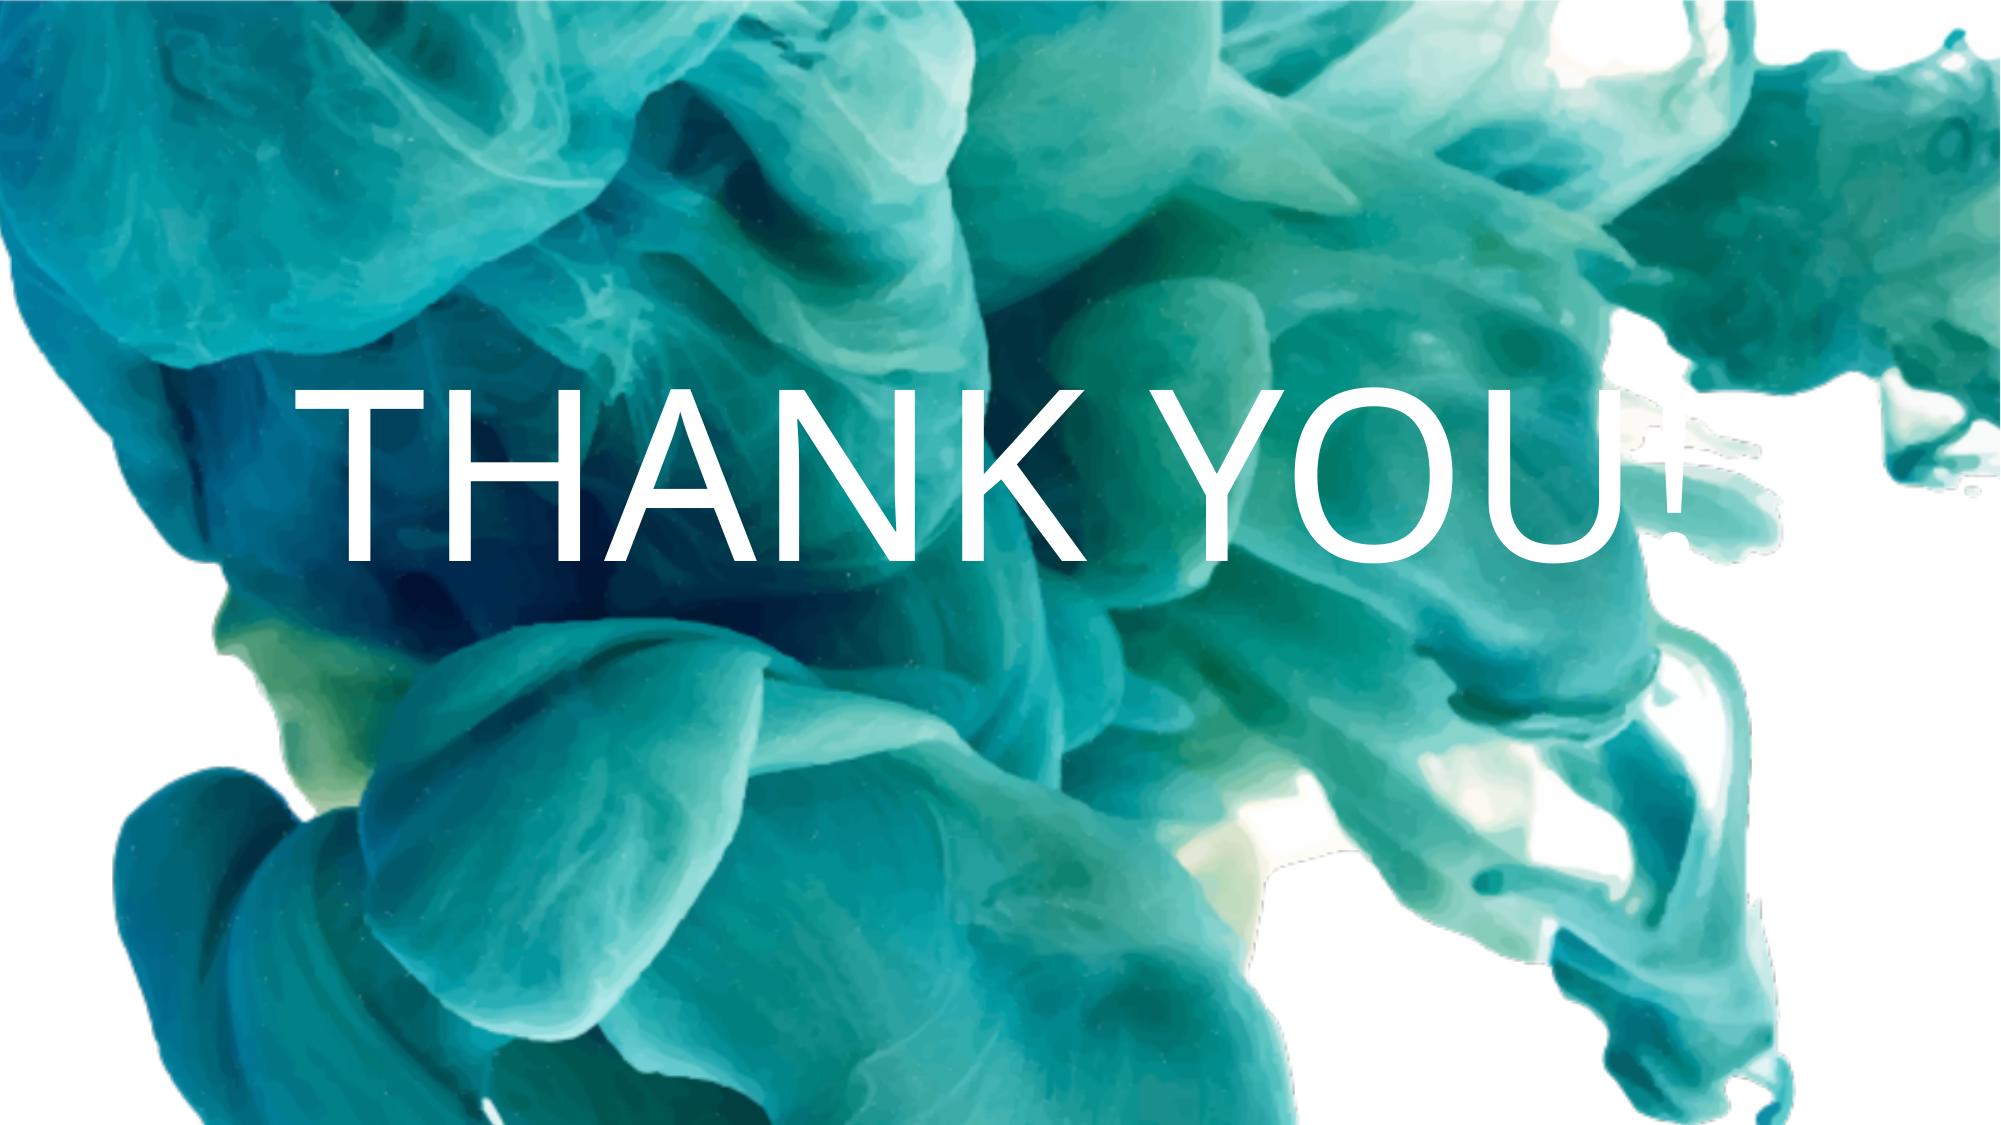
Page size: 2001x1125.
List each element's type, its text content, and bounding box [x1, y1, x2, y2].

text_box THANK YOU! [278, 314, 1722, 617]
